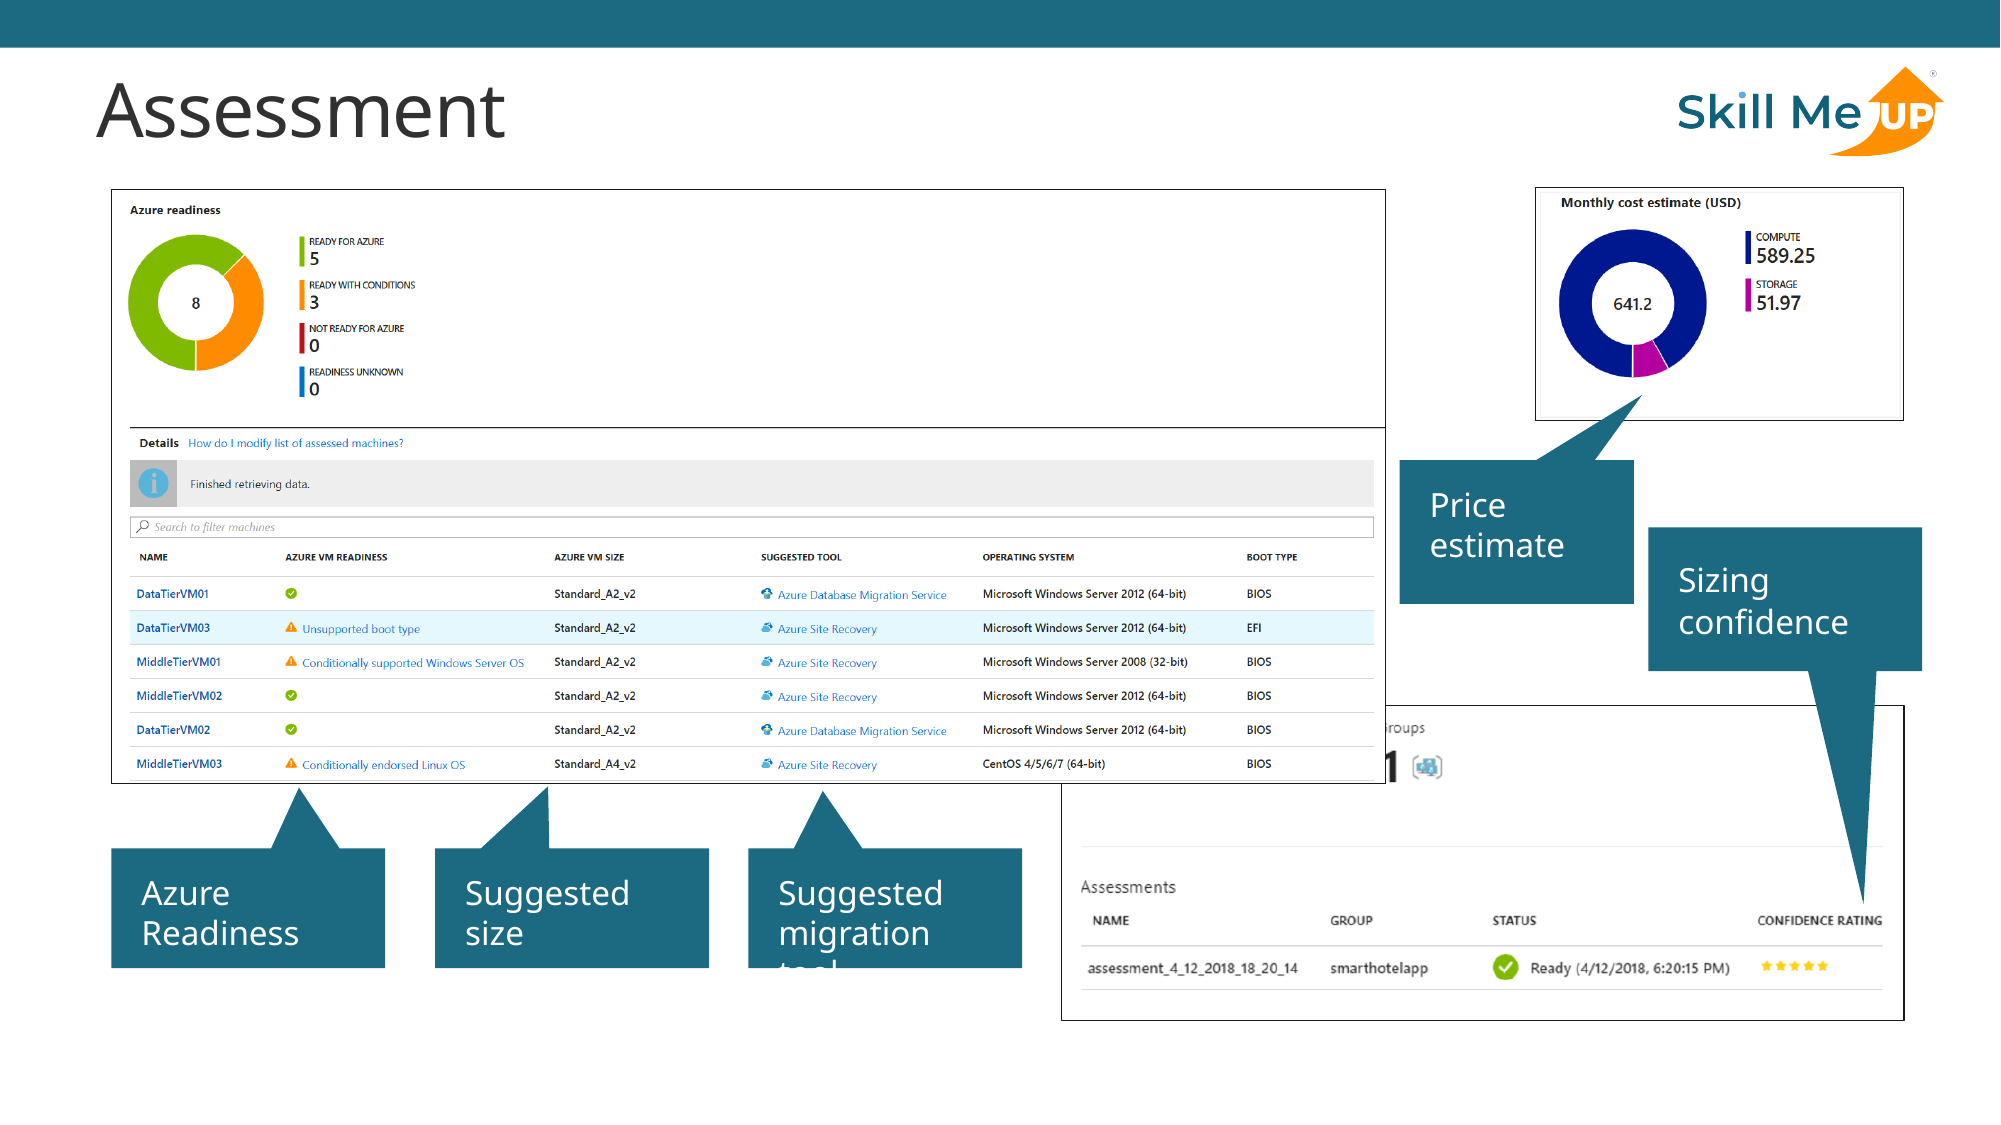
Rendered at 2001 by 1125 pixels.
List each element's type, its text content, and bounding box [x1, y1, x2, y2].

title Assessment [96, 63, 1668, 154]
text_box Sizing confidence [1647, 526, 1923, 705]
text_box Suggested migration tool [747, 790, 1023, 969]
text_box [1061, 705, 1905, 1021]
text_box Azure Readiness [110, 786, 386, 969]
picture [1535, 187, 1905, 421]
text_box Price estimate [1398, 421, 1635, 605]
picture [111, 189, 1386, 785]
picture [1668, 53, 1955, 169]
text_box Suggested size [434, 785, 710, 969]
